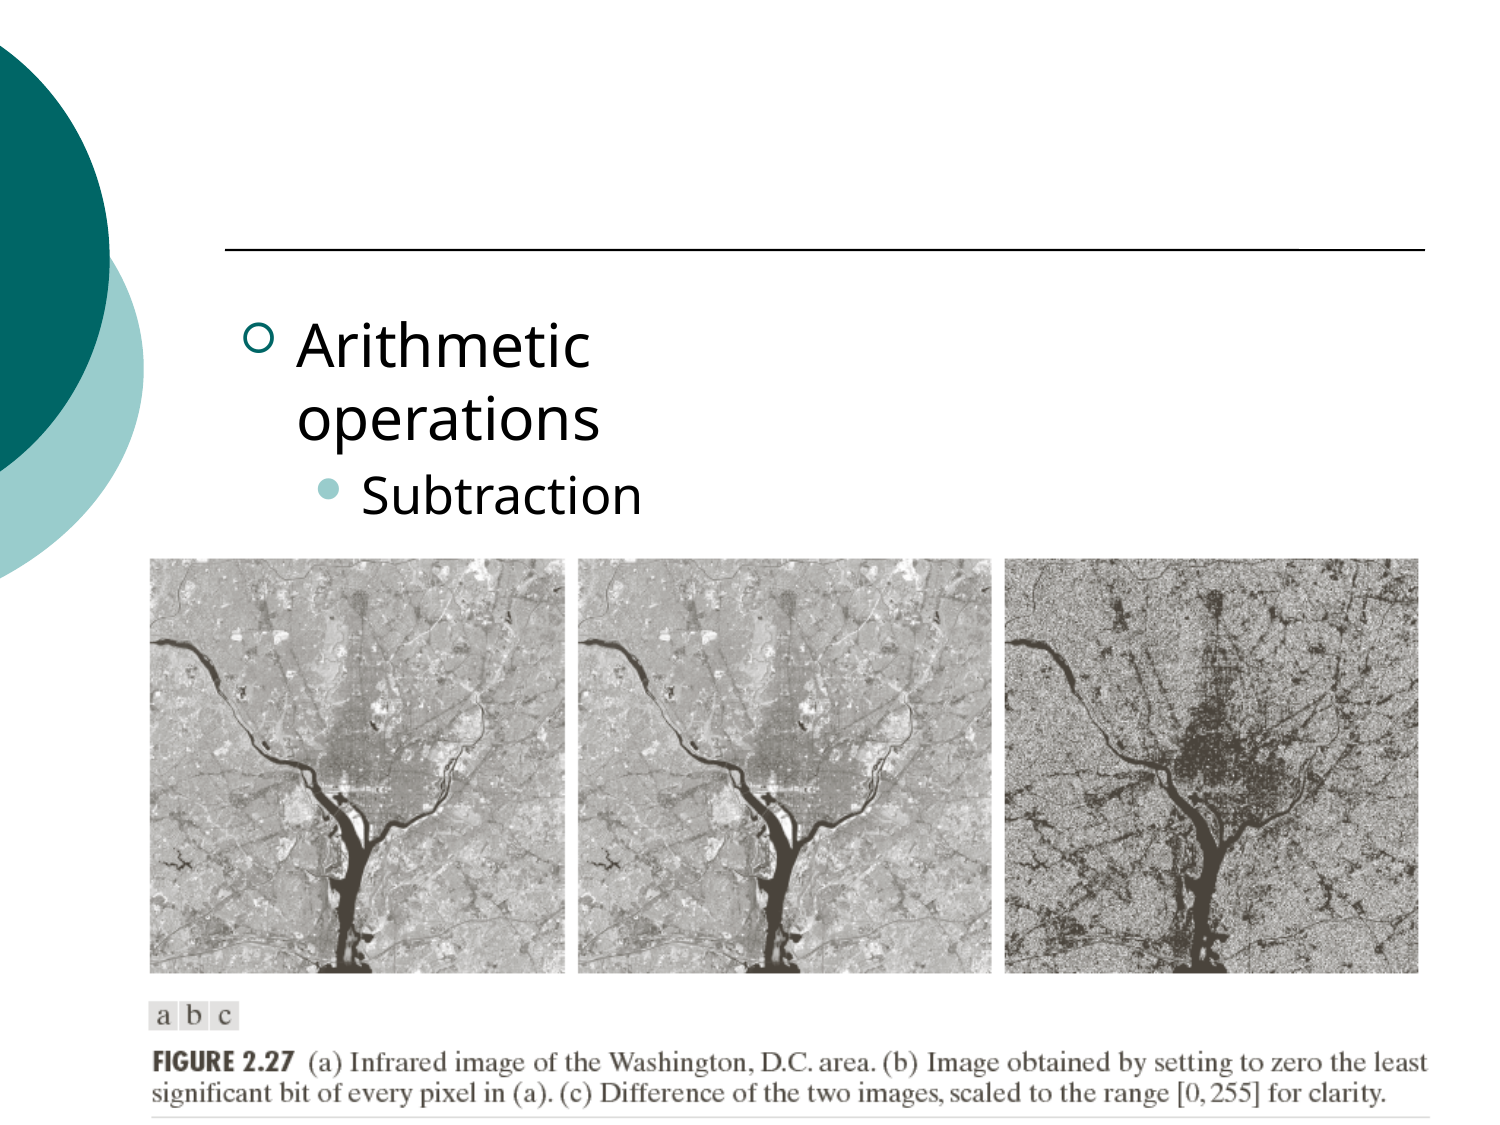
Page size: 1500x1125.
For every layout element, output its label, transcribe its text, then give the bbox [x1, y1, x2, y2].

picture [137, 553, 1438, 1125]
list Arithmetic operations Subtraction [224, 299, 725, 553]
